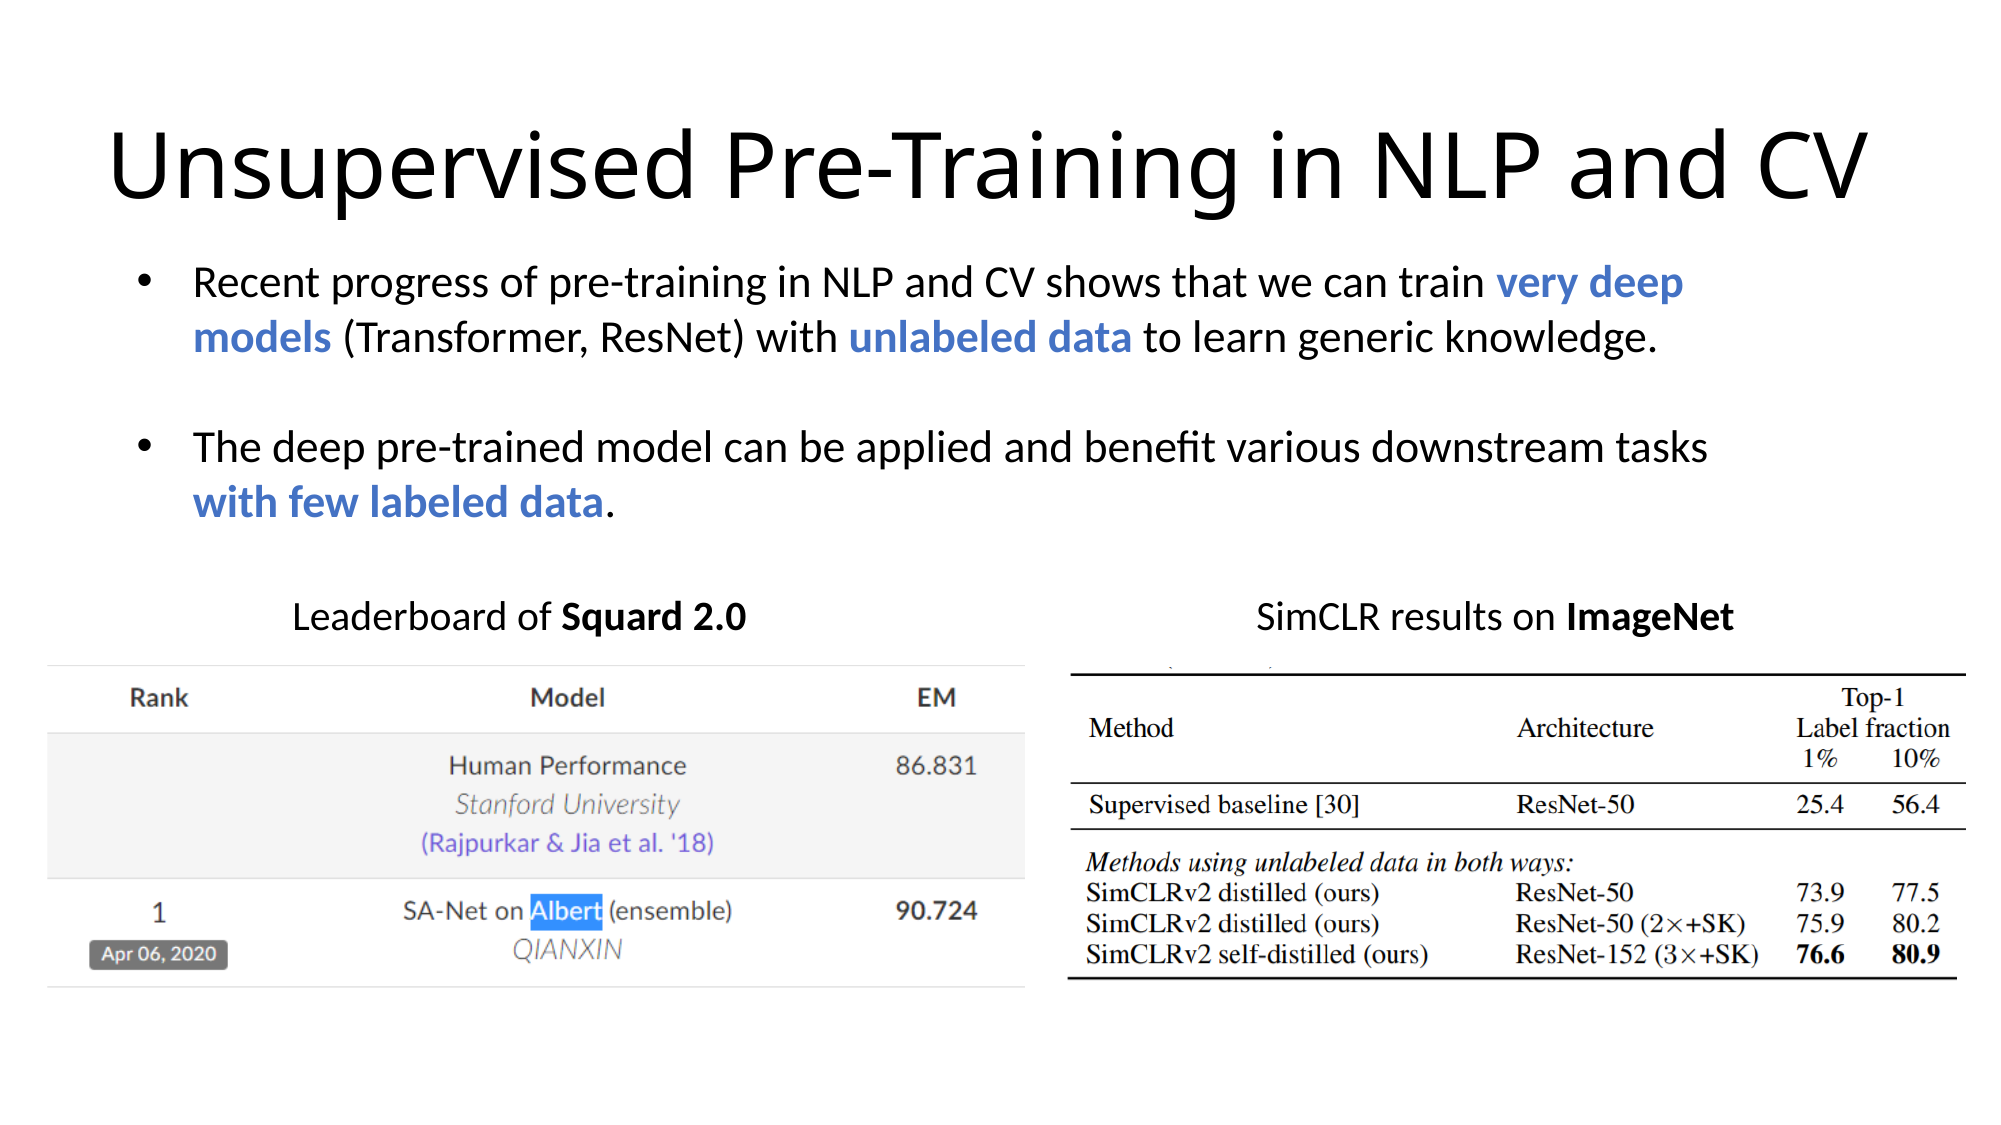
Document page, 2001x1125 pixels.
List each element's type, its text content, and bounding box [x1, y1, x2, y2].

text_box Leaderboard of Squard 2.0 [277, 581, 790, 646]
text_box SimCLR results on ImageNet [1241, 581, 1790, 646]
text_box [1056, 667, 1966, 992]
picture [42, 665, 1025, 992]
text_box Recent progress of pre-training in NLP and CV shows that we can train very deep models (Transformer, ResNet) with unlabeled data to learn generic knowledge. The deep pre-trained model can be applied and benefit various downstream tasks with few labeled data. [121, 278, 1760, 535]
title Unsupervised Pre-Training in NLP and CV [91, 59, 1952, 278]
